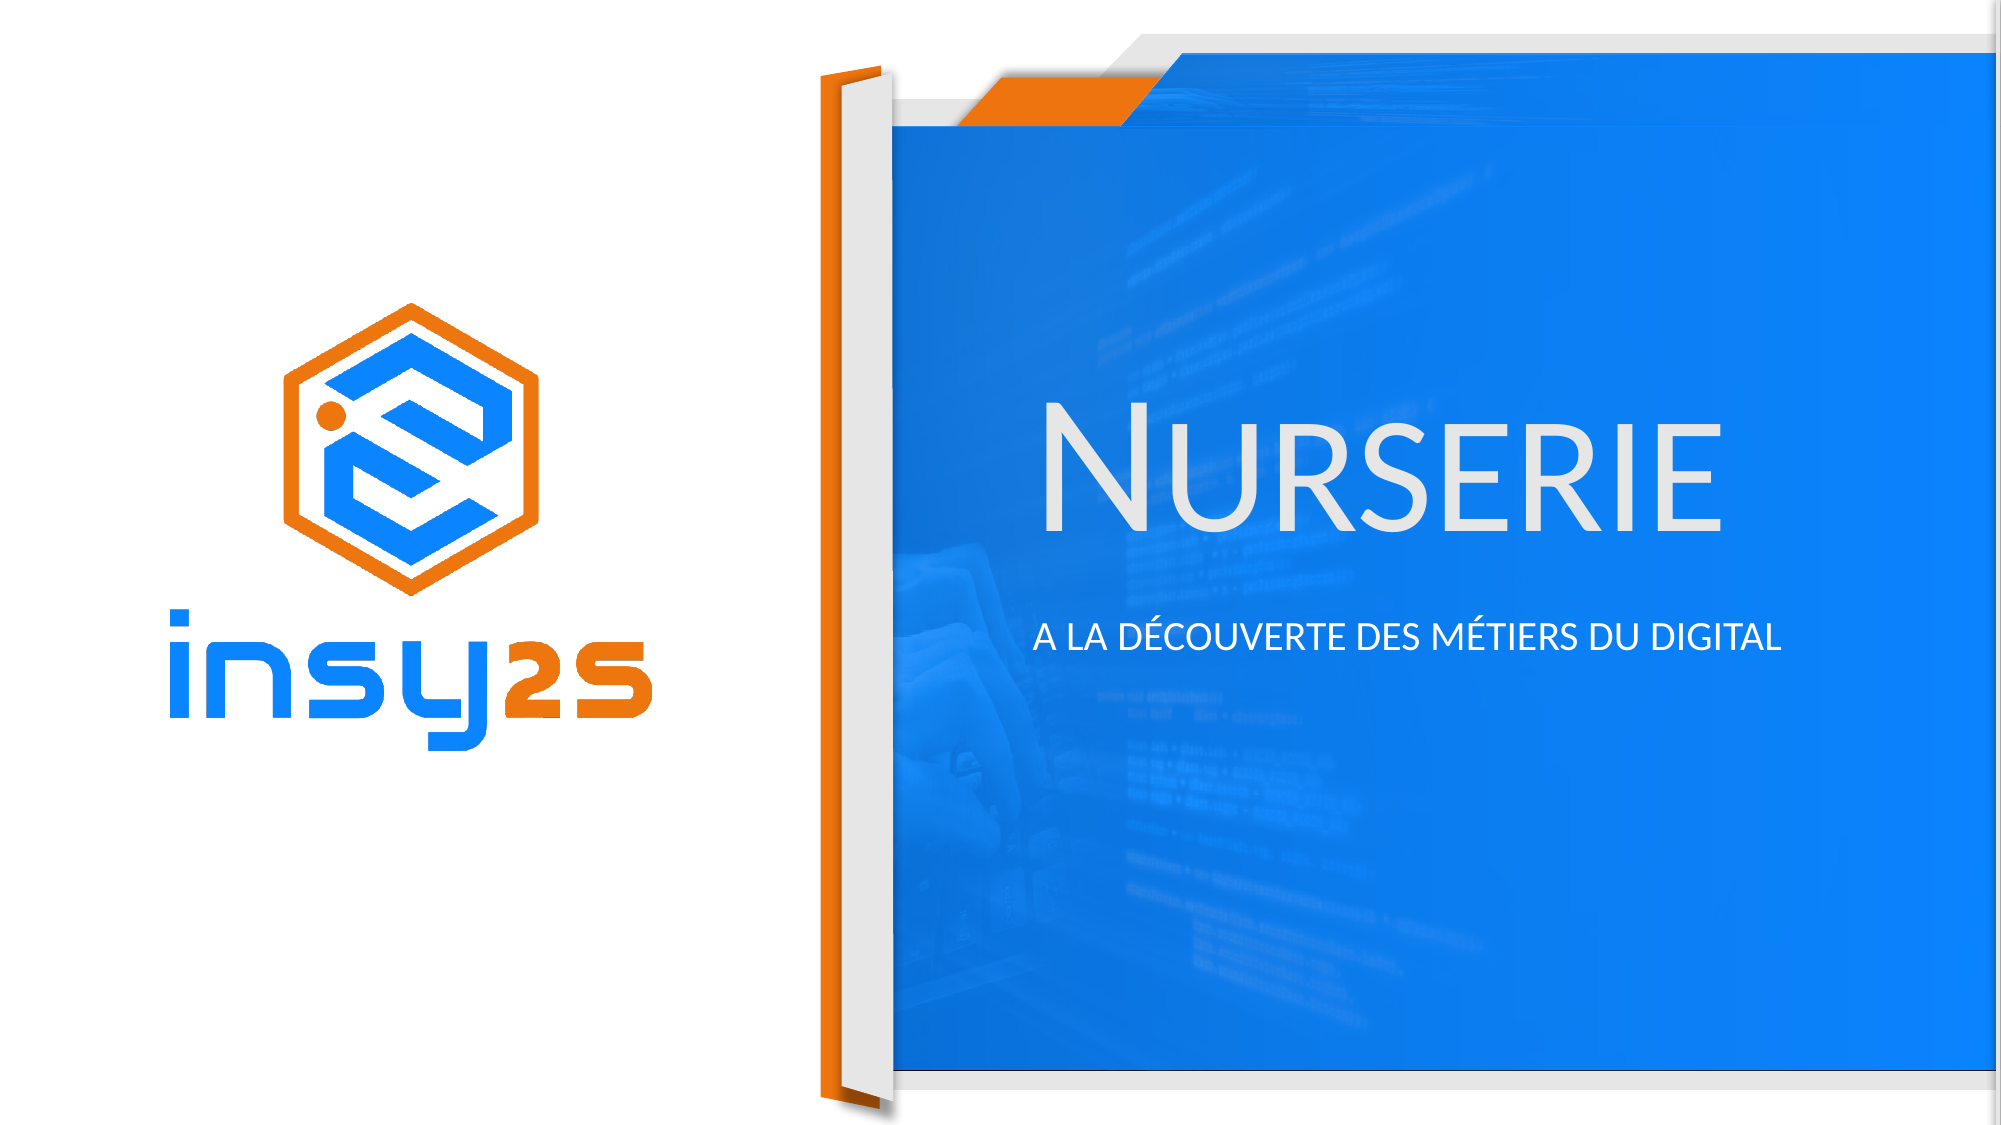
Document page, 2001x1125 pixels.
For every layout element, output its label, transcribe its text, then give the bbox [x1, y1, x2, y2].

text_box [1055, 72, 1965, 118]
picture [169, 302, 652, 751]
text_box A la découverte des métiers du digital [1032, 605, 1942, 744]
text_box NURSERIE [1032, 368, 1778, 572]
